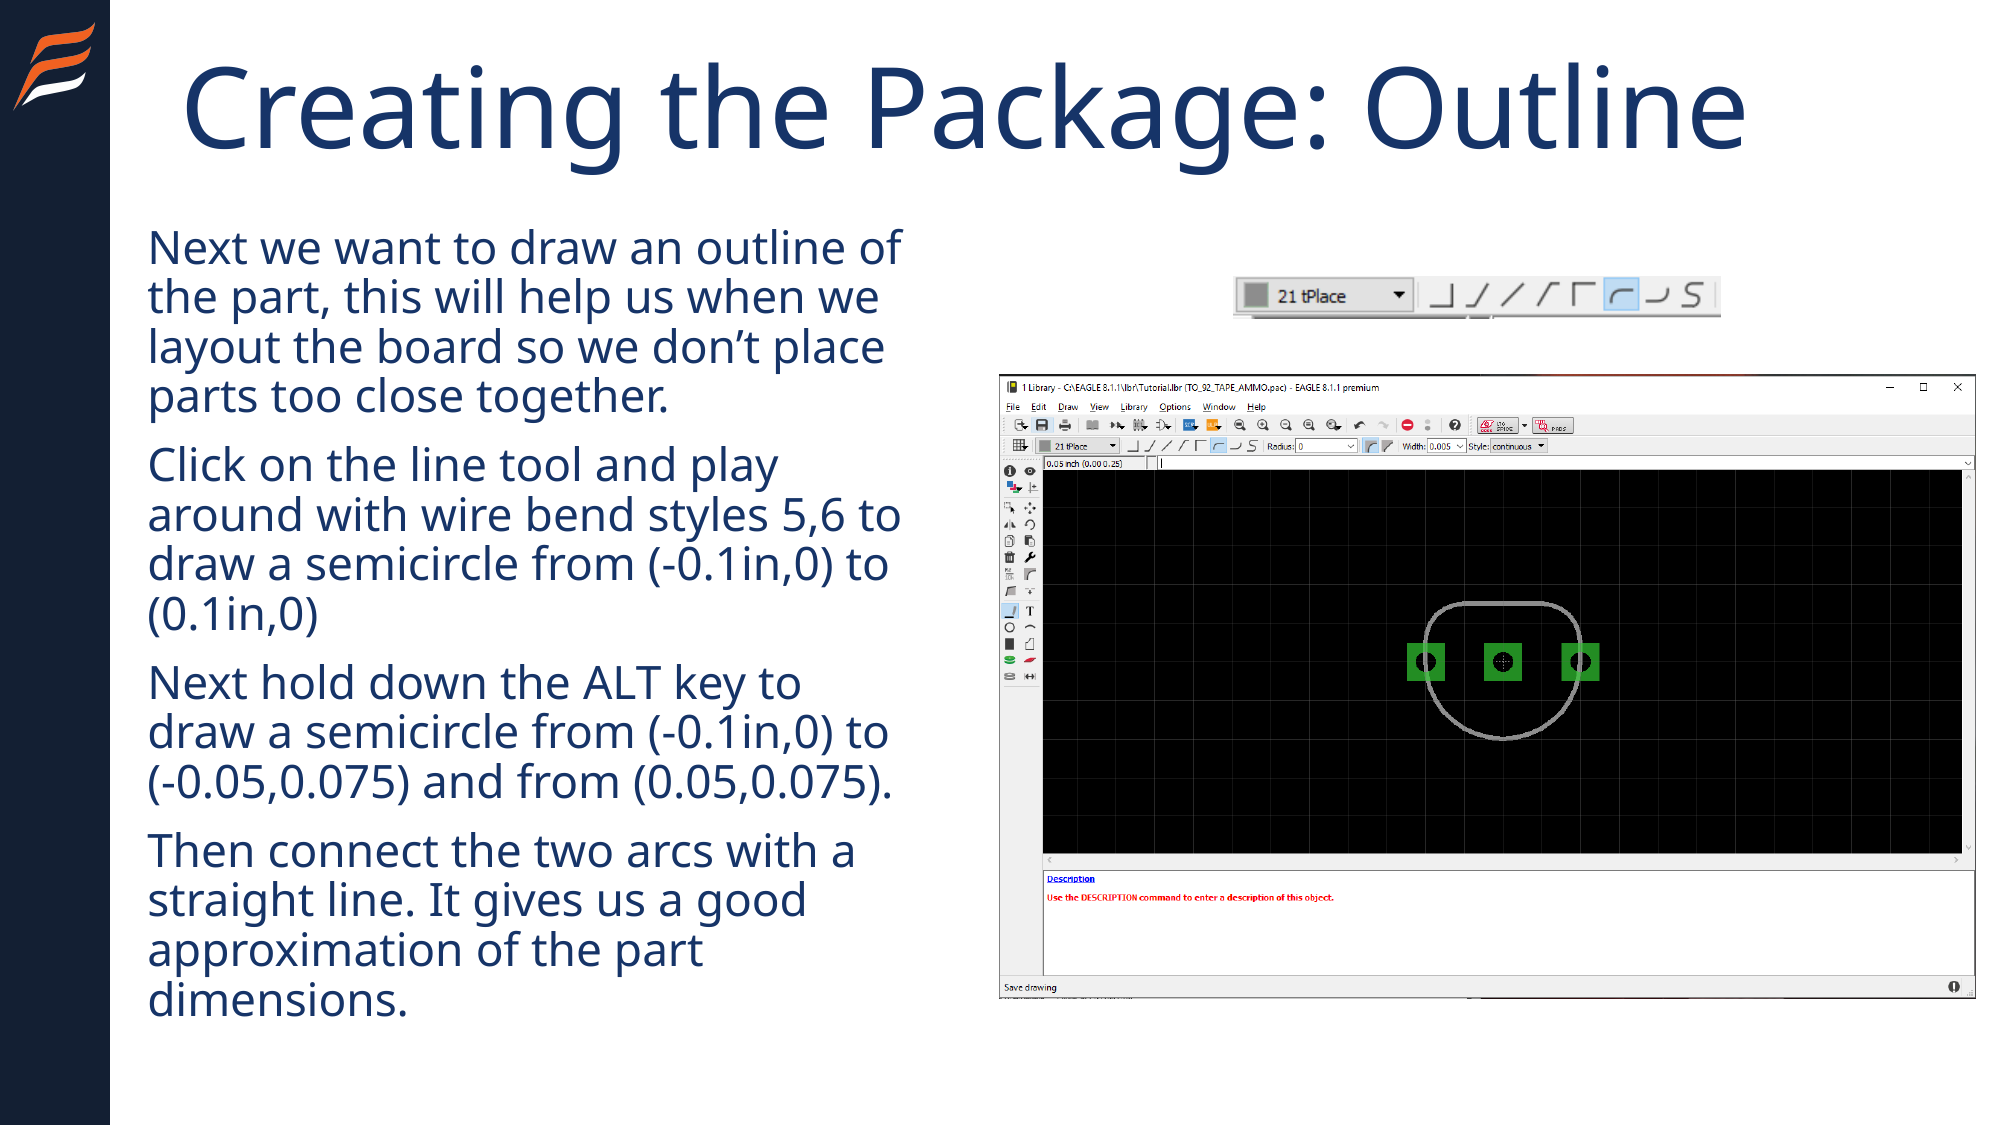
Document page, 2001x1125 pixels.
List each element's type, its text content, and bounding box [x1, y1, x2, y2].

list Next we want to draw an outline of the part, this will help us when we layout the board so we don’t place parts too close together. Click on the line tool and play around with wire bend styles 5,6 to draw a semicircle from (-0.1in,0) to (0.1in,0) Next hold down the ALT key to draw a semicircle from (-0.1in,0) to (-0.05,0.075) and from (0.05,0.075). Then connect the two arcs with a straight line. It gives us a good approximation of the part dimensions. [132, 216, 928, 1070]
picture [13, 22, 95, 111]
title Creating the Package: Outline [165, 19, 1875, 180]
picture [1233, 276, 1721, 319]
picture [999, 374, 1976, 999]
text_box [0, 0, 111, 1125]
